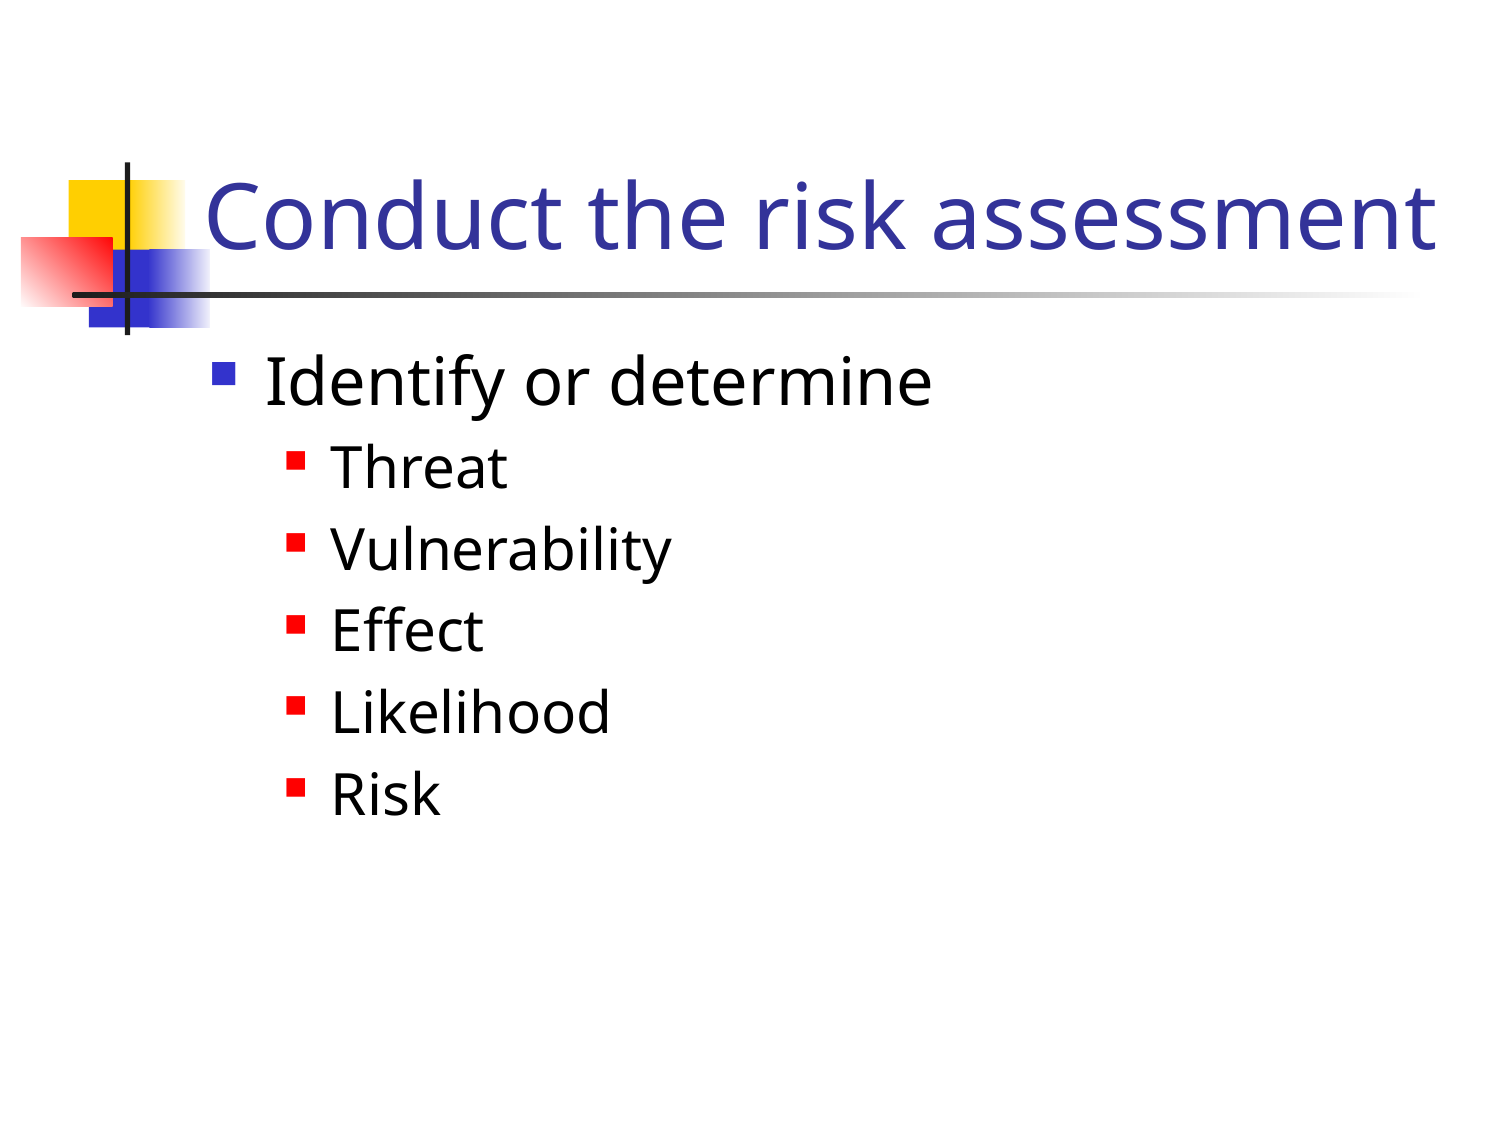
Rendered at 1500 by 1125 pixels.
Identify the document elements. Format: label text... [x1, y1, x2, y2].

title Conduct the risk assessment [188, 34, 1468, 276]
list Identify or determine Threat Vulnerability Effect Likelihood Risk [193, 330, 1470, 1007]
